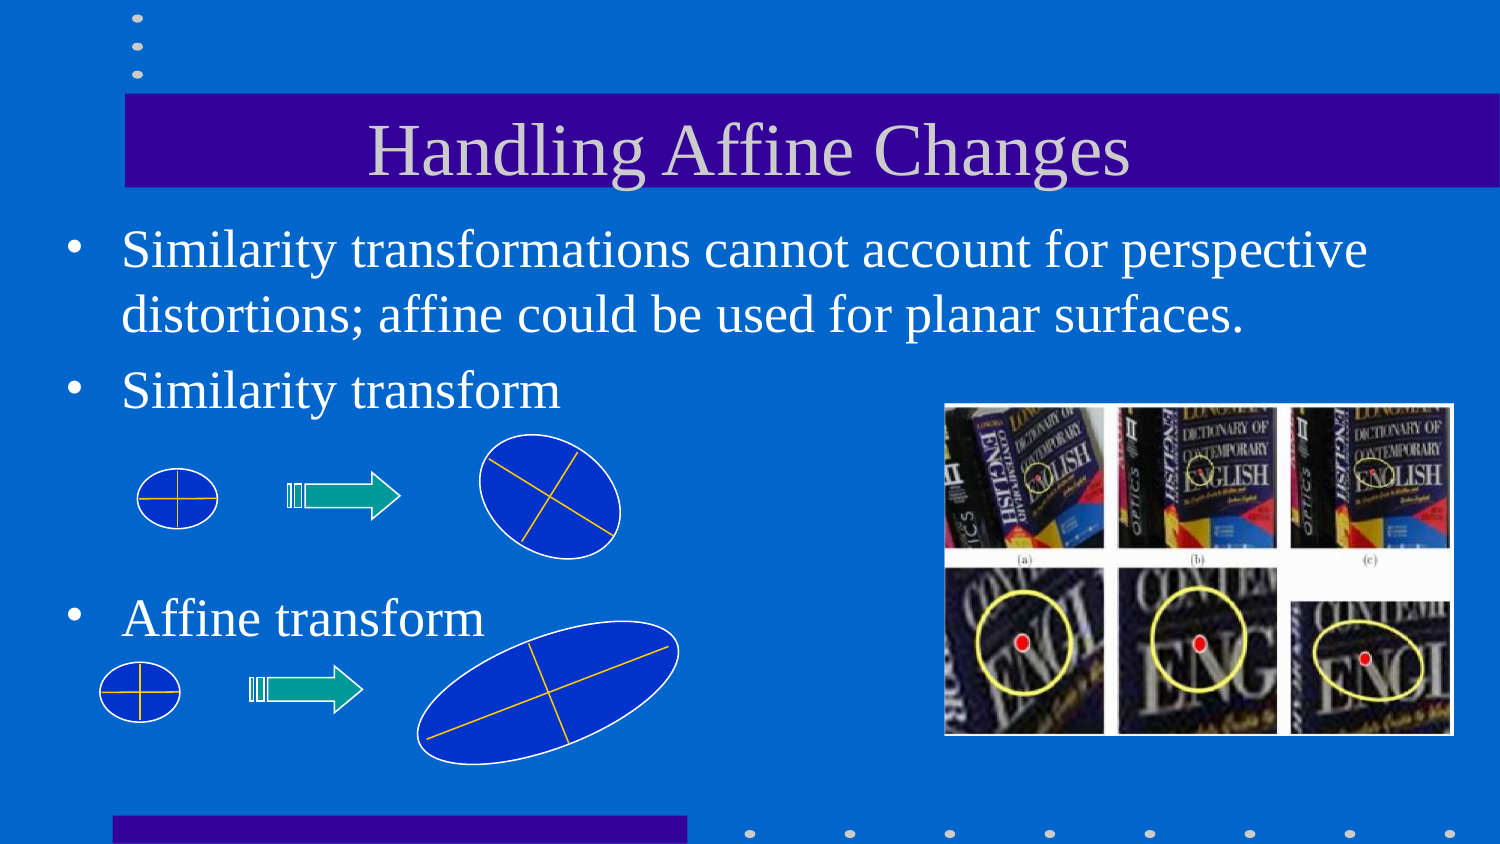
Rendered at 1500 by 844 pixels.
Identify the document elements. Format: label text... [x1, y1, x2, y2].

list Similarity transformations cannot account for perspective distortions; affine could be used for planar surfaces. Similarity transform Affine transform [50, 206, 1463, 751]
picture [945, 314, 1454, 824]
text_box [99, 603, 704, 782]
title Handling Affine Changes [112, 75, 1388, 206]
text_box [137, 419, 654, 575]
